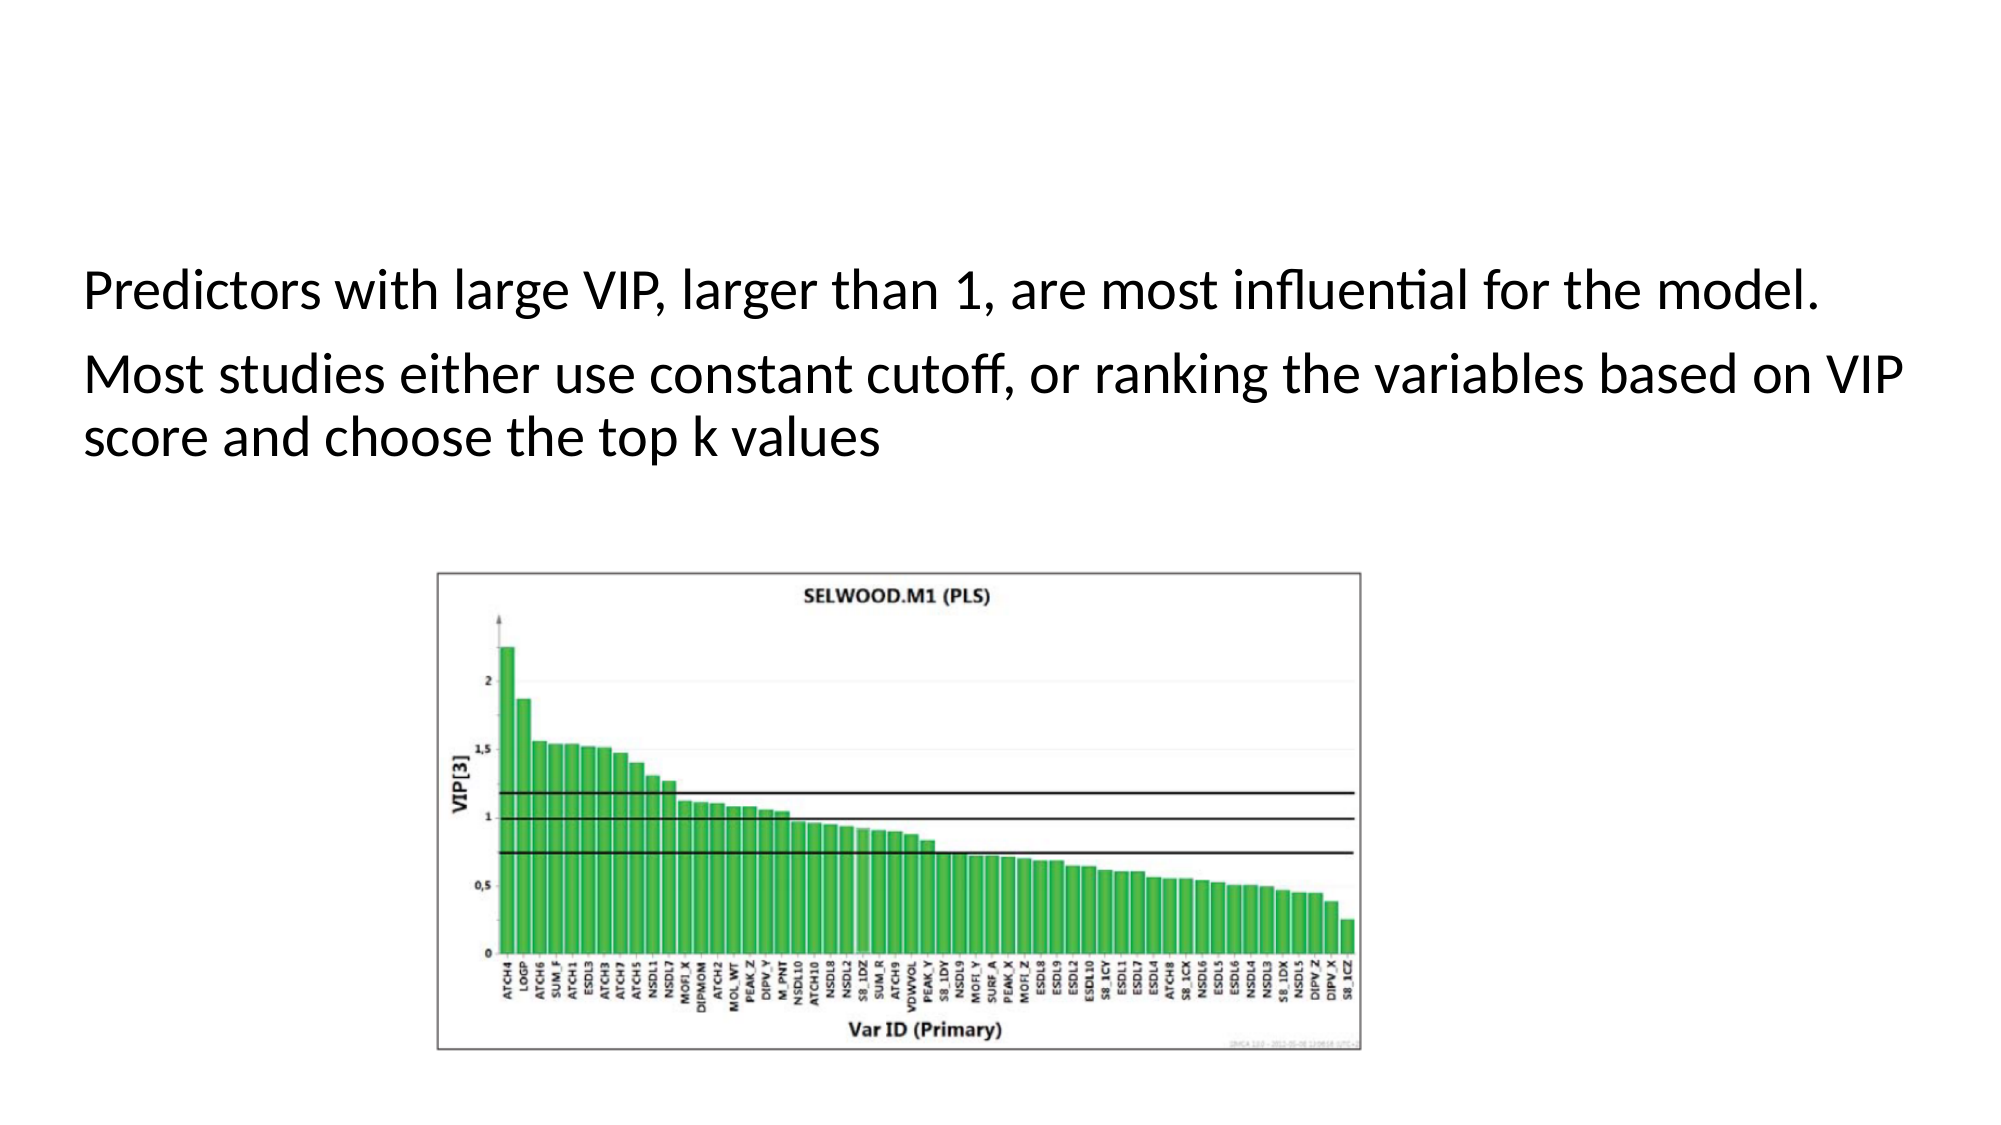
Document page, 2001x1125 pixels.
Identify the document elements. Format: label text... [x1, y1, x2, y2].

list Predictors with large VIP, larger than 1, are most influential for the model. Most studies either use constant cutoff, or ranking the variables based on VIP score and choose the top k values [68, 252, 1932, 1000]
picture [418, 562, 1376, 1060]
